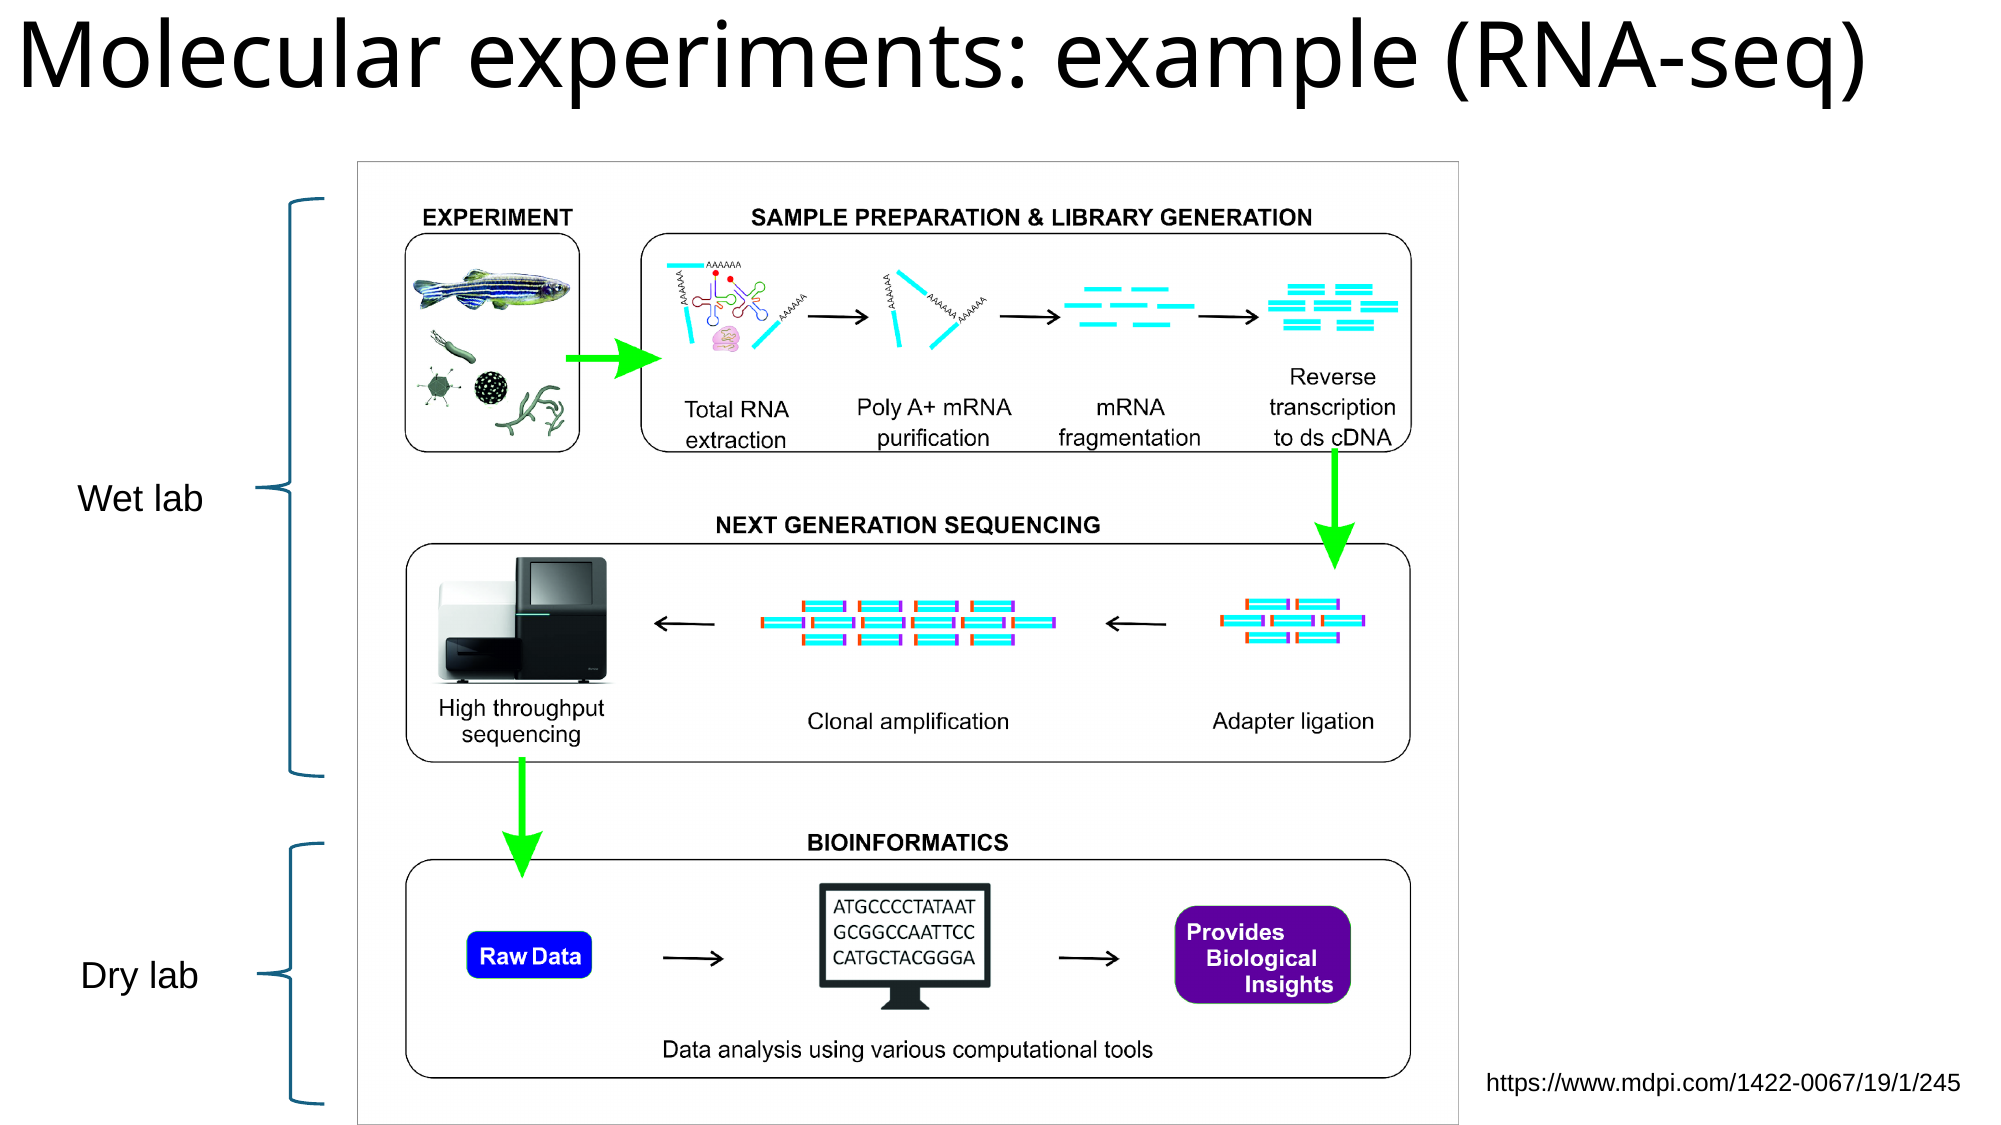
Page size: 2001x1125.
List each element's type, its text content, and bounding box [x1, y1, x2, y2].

text_box https://www.mdpi.com/1422-0067/19/1/245 [1471, 1058, 2000, 1104]
text_box Dry lab [65, 943, 246, 1004]
text_box [256, 843, 325, 1104]
picture [357, 160, 1459, 1125]
title Molecular experiments: example (RNA-seq) [0, 0, 2000, 116]
text_box Wet lab [62, 466, 243, 527]
text_box [255, 198, 325, 777]
